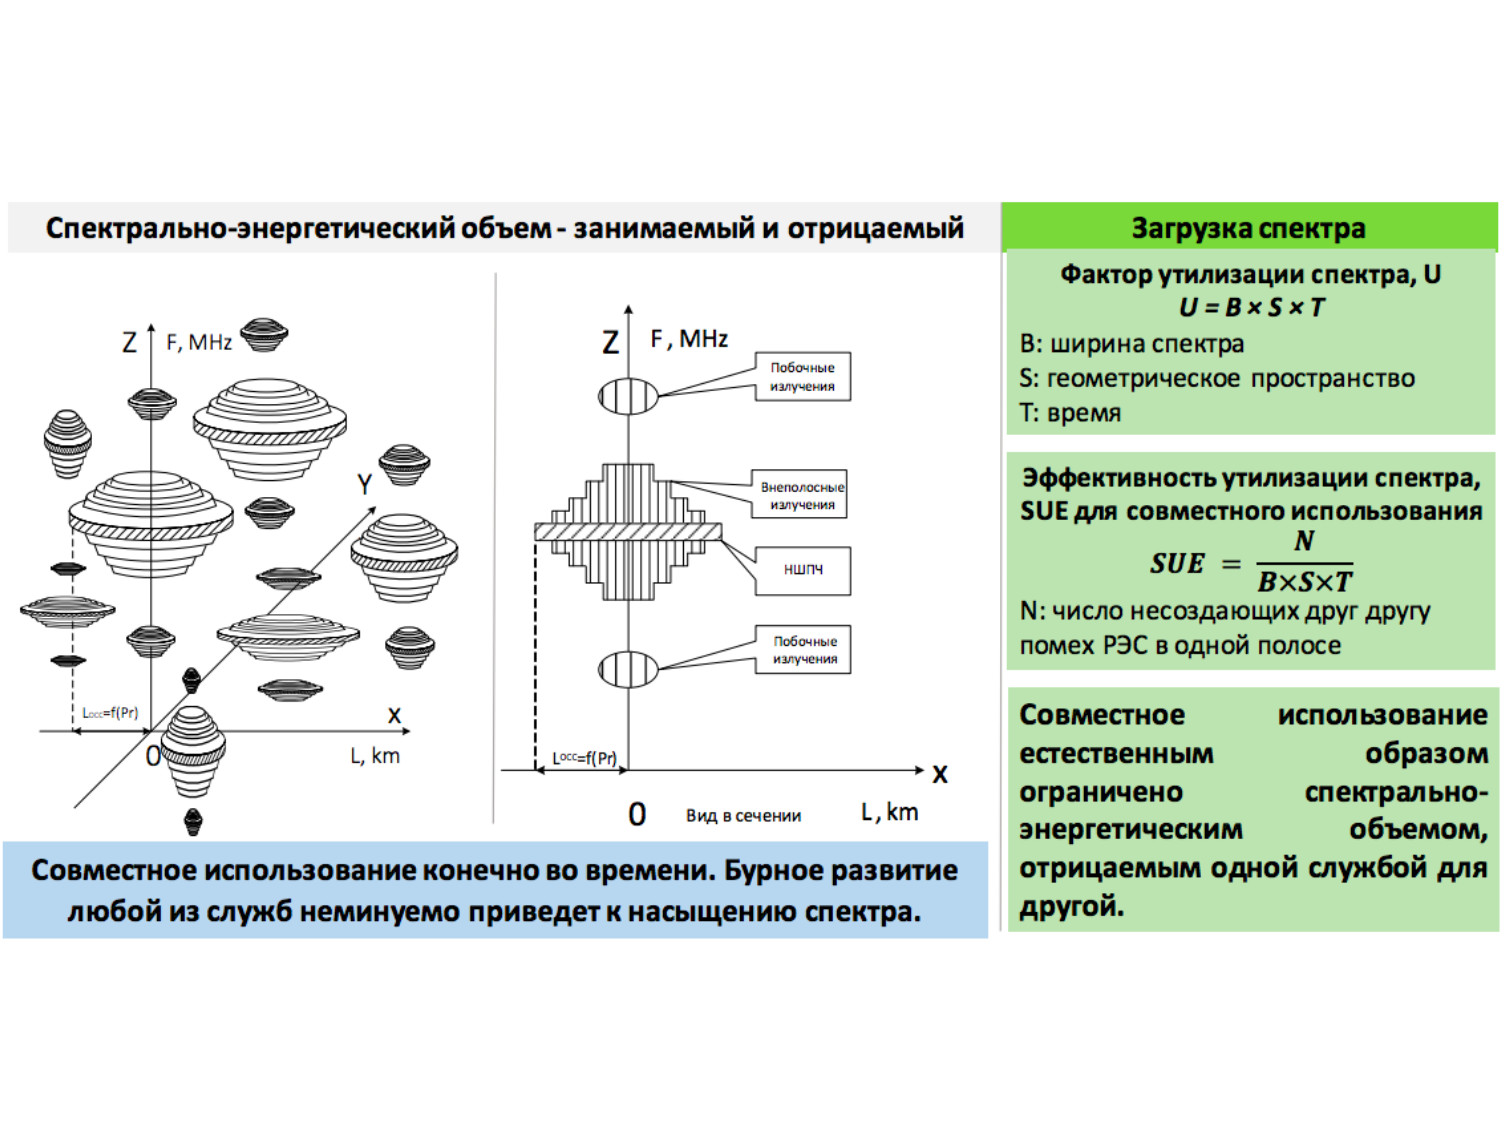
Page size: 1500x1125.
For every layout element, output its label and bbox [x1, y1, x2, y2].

picture [0, 185, 1500, 940]
